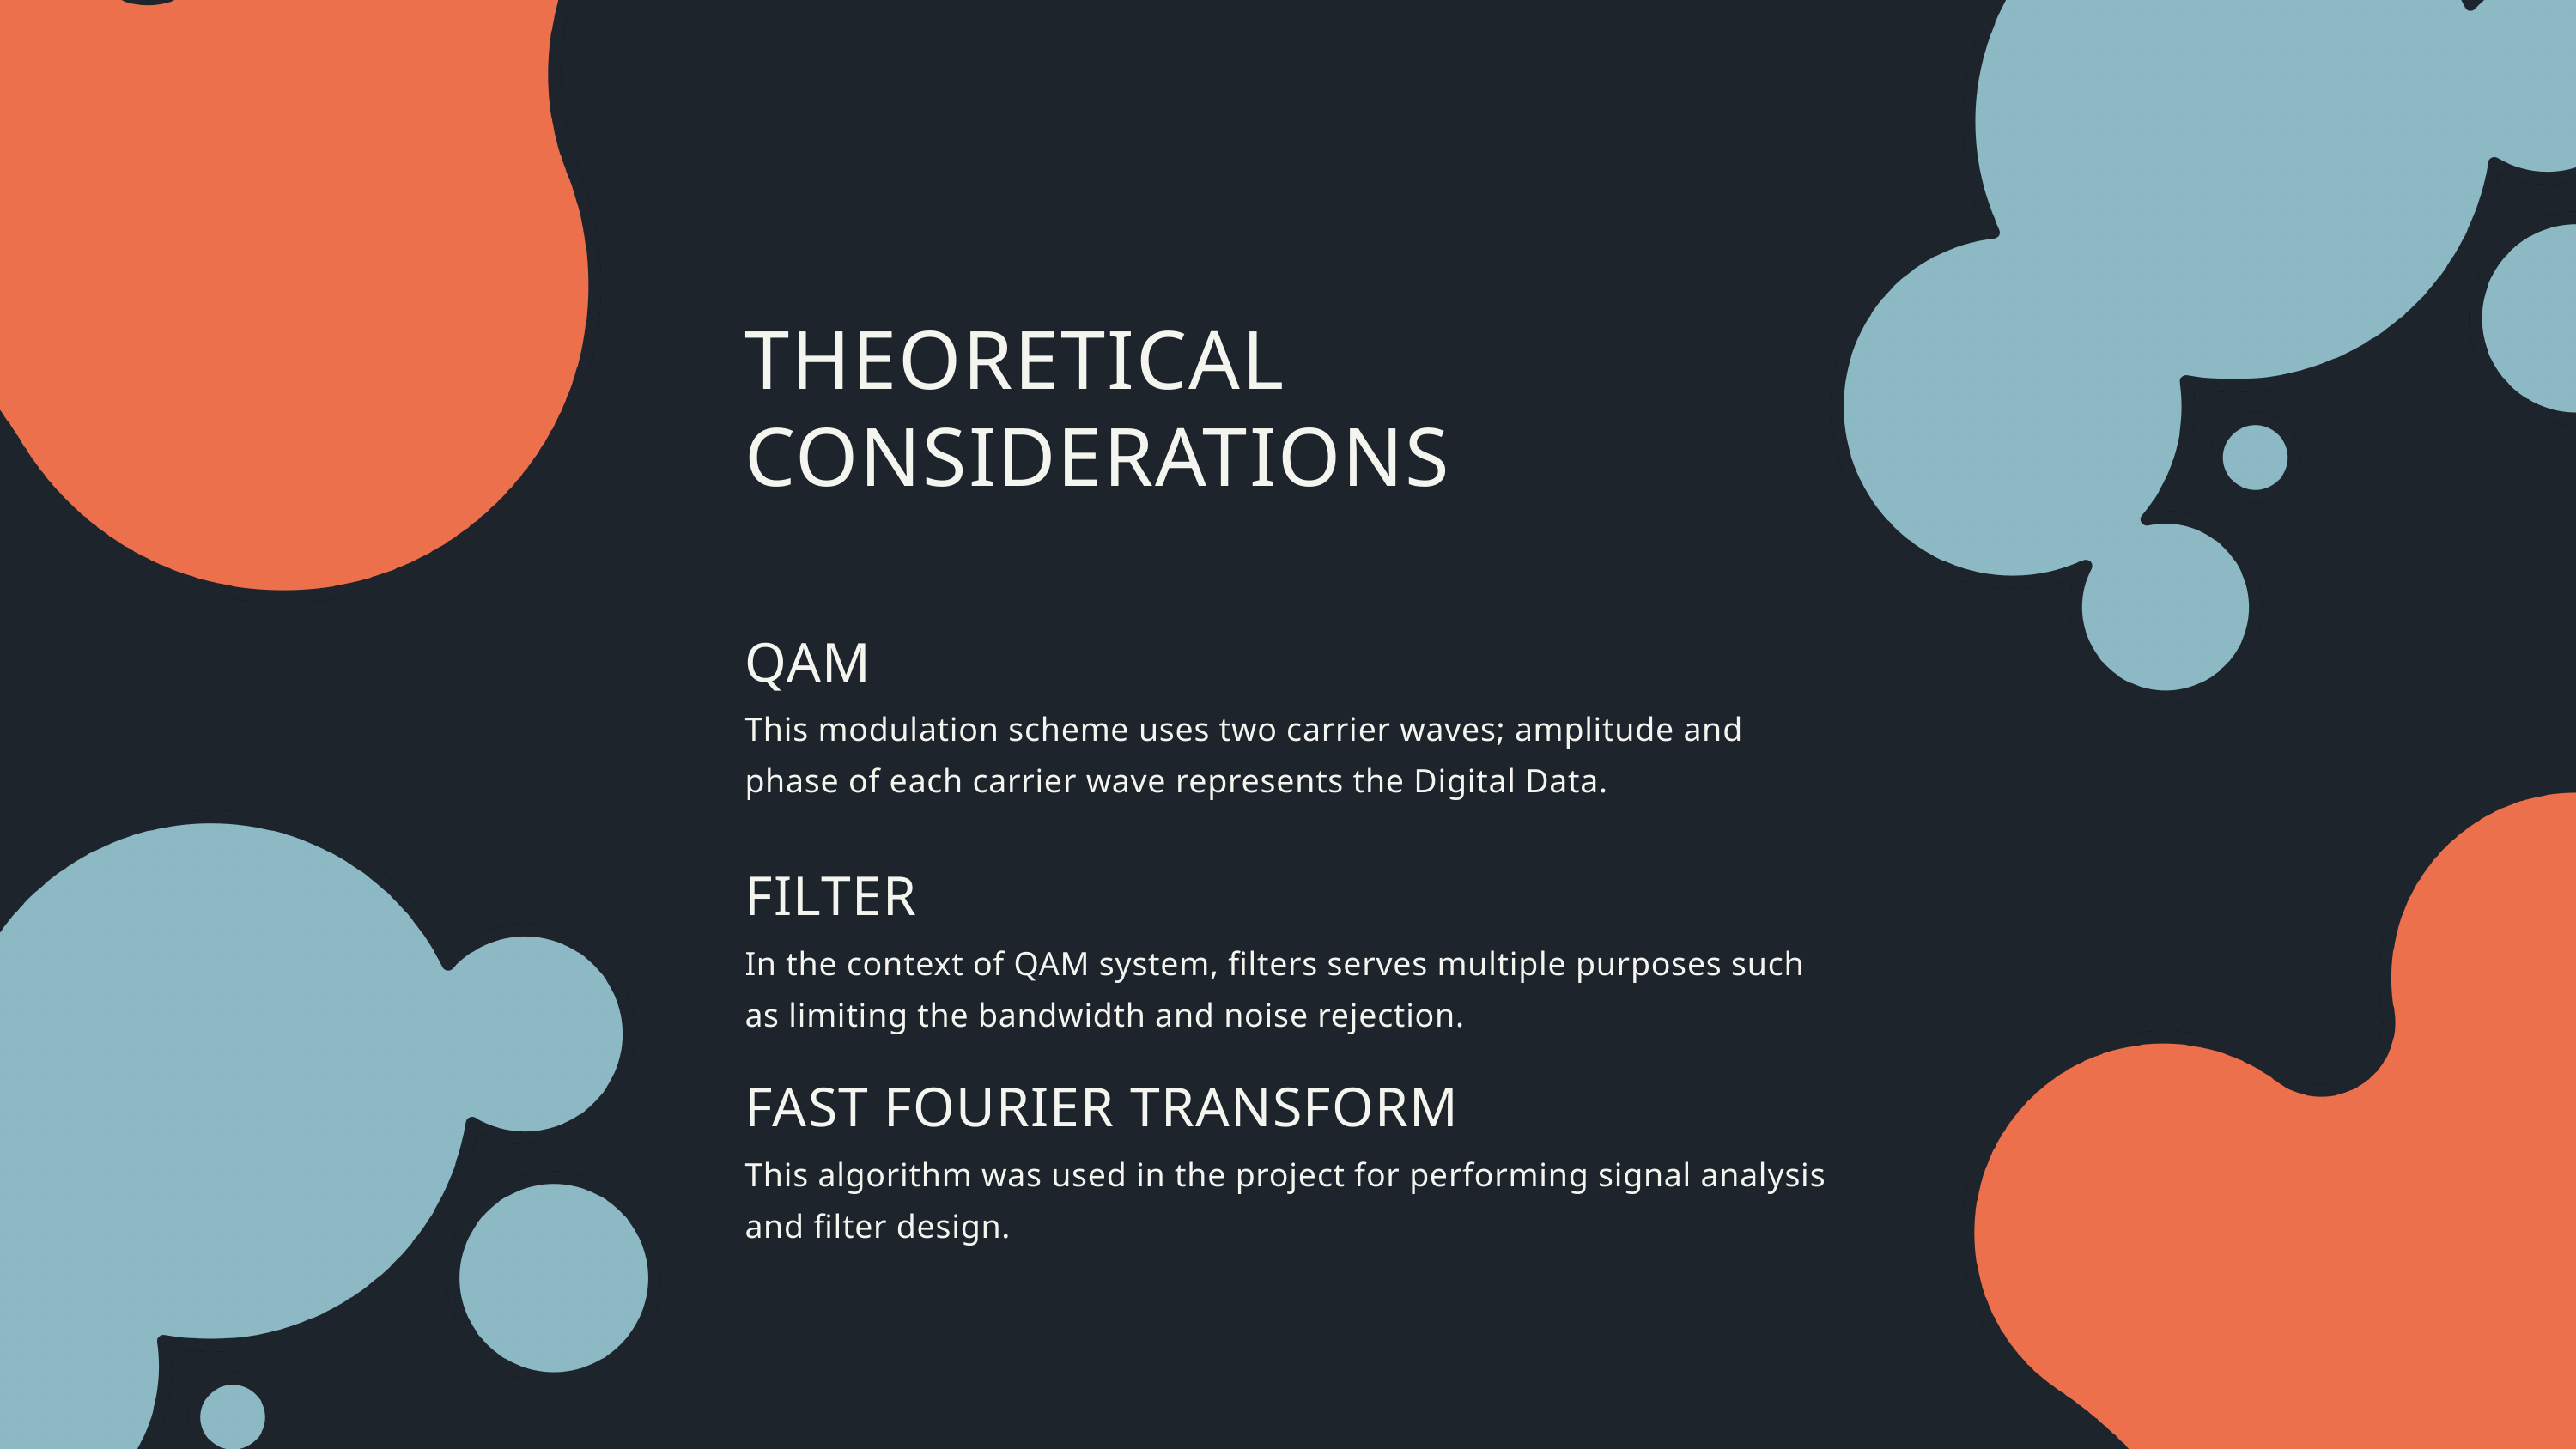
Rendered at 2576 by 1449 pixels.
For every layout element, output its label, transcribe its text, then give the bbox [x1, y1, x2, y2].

text_box THEORETICAL CONSIDERATIONS [744, 309, 1616, 503]
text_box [744, 852, 1832, 1026]
picture [0, 810, 671, 1449]
picture [1831, 0, 2576, 703]
picture [1960, 779, 2576, 1449]
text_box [744, 1064, 1832, 1237]
picture [0, 0, 603, 603]
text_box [744, 618, 1832, 792]
